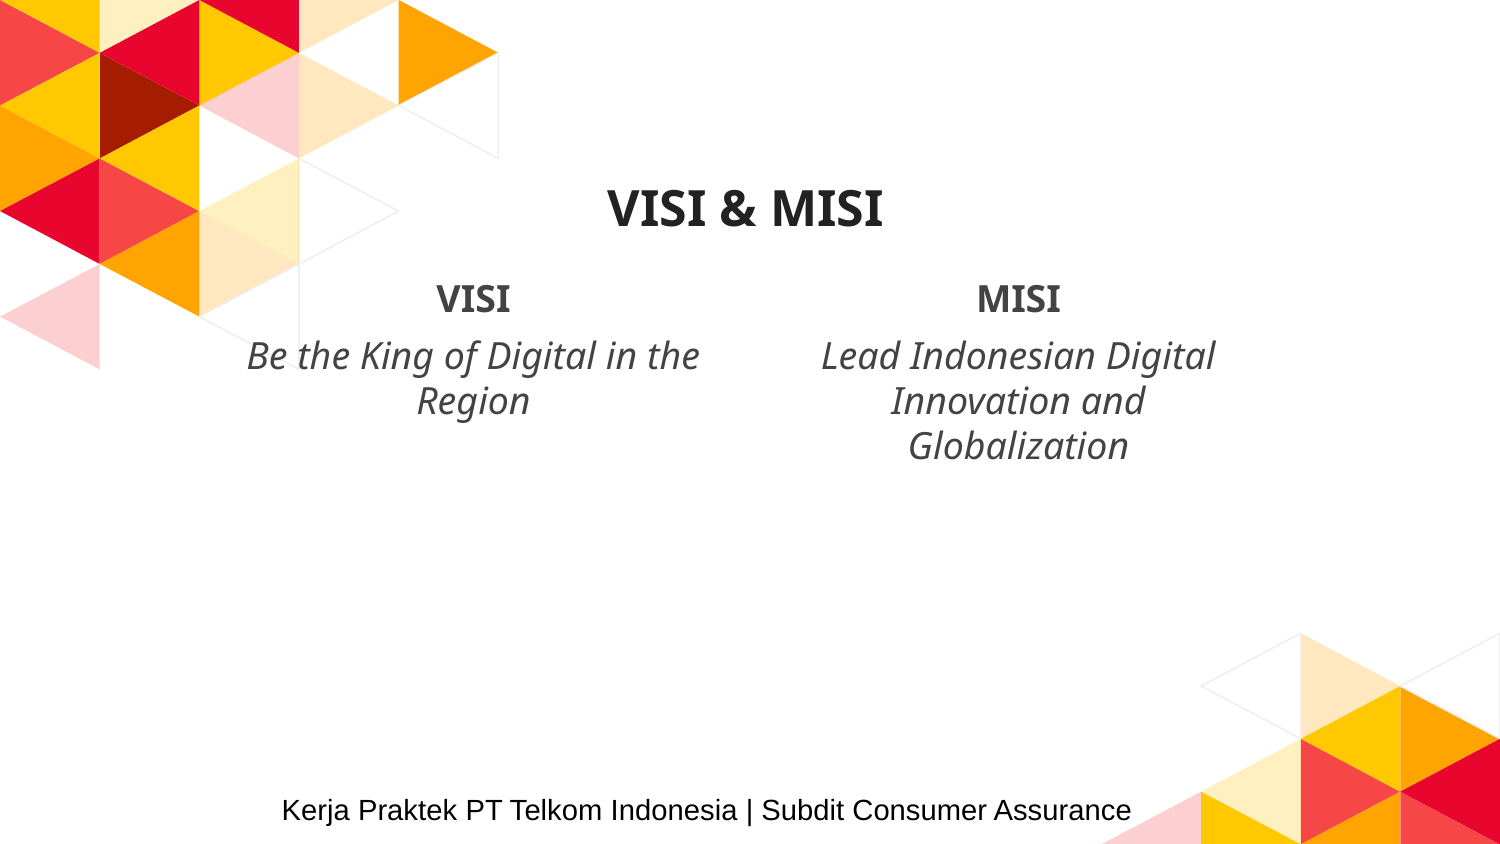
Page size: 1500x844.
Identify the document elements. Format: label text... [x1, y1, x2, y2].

title VISI & MISI [216, 142, 1276, 252]
footer Kerja Praktek PT Telkom Indonesia | Subdit Consumer Assurance [139, 783, 1276, 844]
list VISI Be the King of Digital in the Region [216, 259, 731, 745]
list MISI Lead Indonesian Digital Innovation and Globalization [761, 259, 1276, 745]
